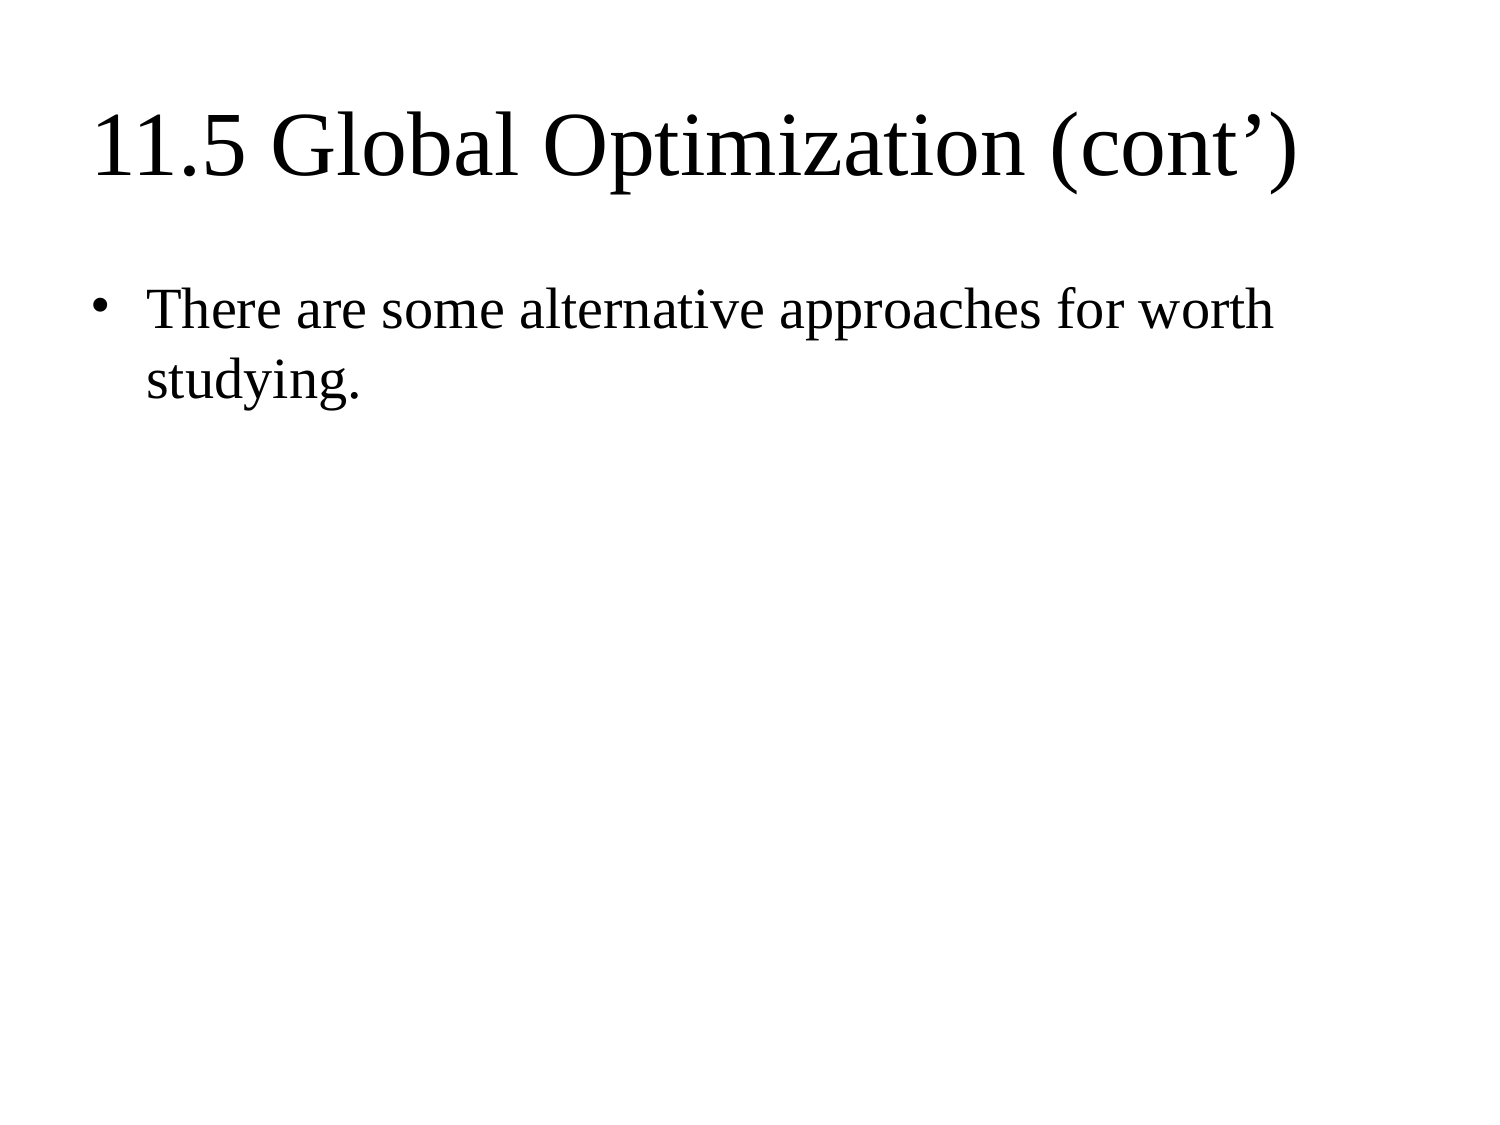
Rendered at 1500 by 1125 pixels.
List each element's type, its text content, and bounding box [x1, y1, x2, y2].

list There are some alternative approaches for worth studying. [75, 262, 1425, 1077]
title 11.5 Global Optimization (cont’) [75, 45, 1425, 233]
